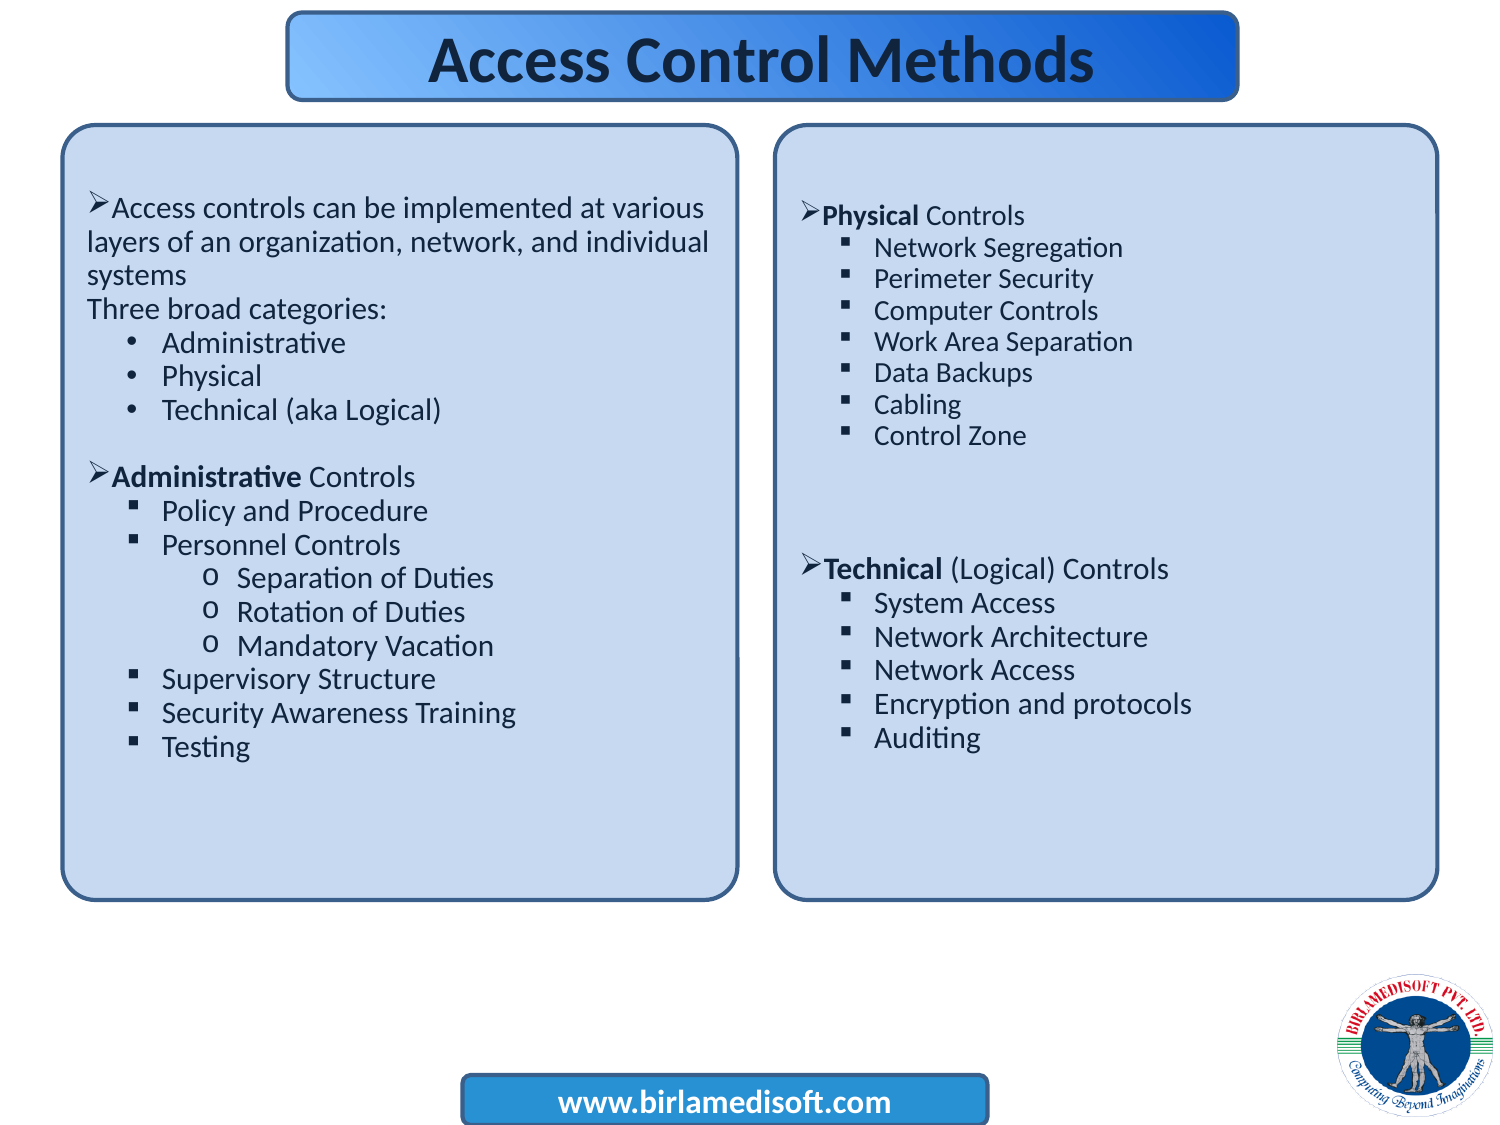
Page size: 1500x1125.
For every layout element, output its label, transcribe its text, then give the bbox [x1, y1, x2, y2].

text_box www.birlamedisoft.com [460, 1072, 990, 1125]
picture [1337, 974, 1493, 1118]
text_box Physical Controls Network Segregation Perimeter Security Computer Controls Work Area Separation Data Backups Cabling Control Zone Technical (Logical) Controls System Access Network Architecture Network Access Encryption and protocols Auditing [772, 122, 1440, 903]
text_box Access controls can be implemented at various layers of an organization, network, and individual systems Three broad categories: Administrative Physical Technical (aka Logical) Administrative Controls Policy and Procedure Personnel Controls Separation of Duties Rotation of Duties Mandatory Vacation Supervisory Structure Security Awareness Training Testing [60, 122, 740, 903]
text_box Access Control Methods [285, 10, 1240, 103]
